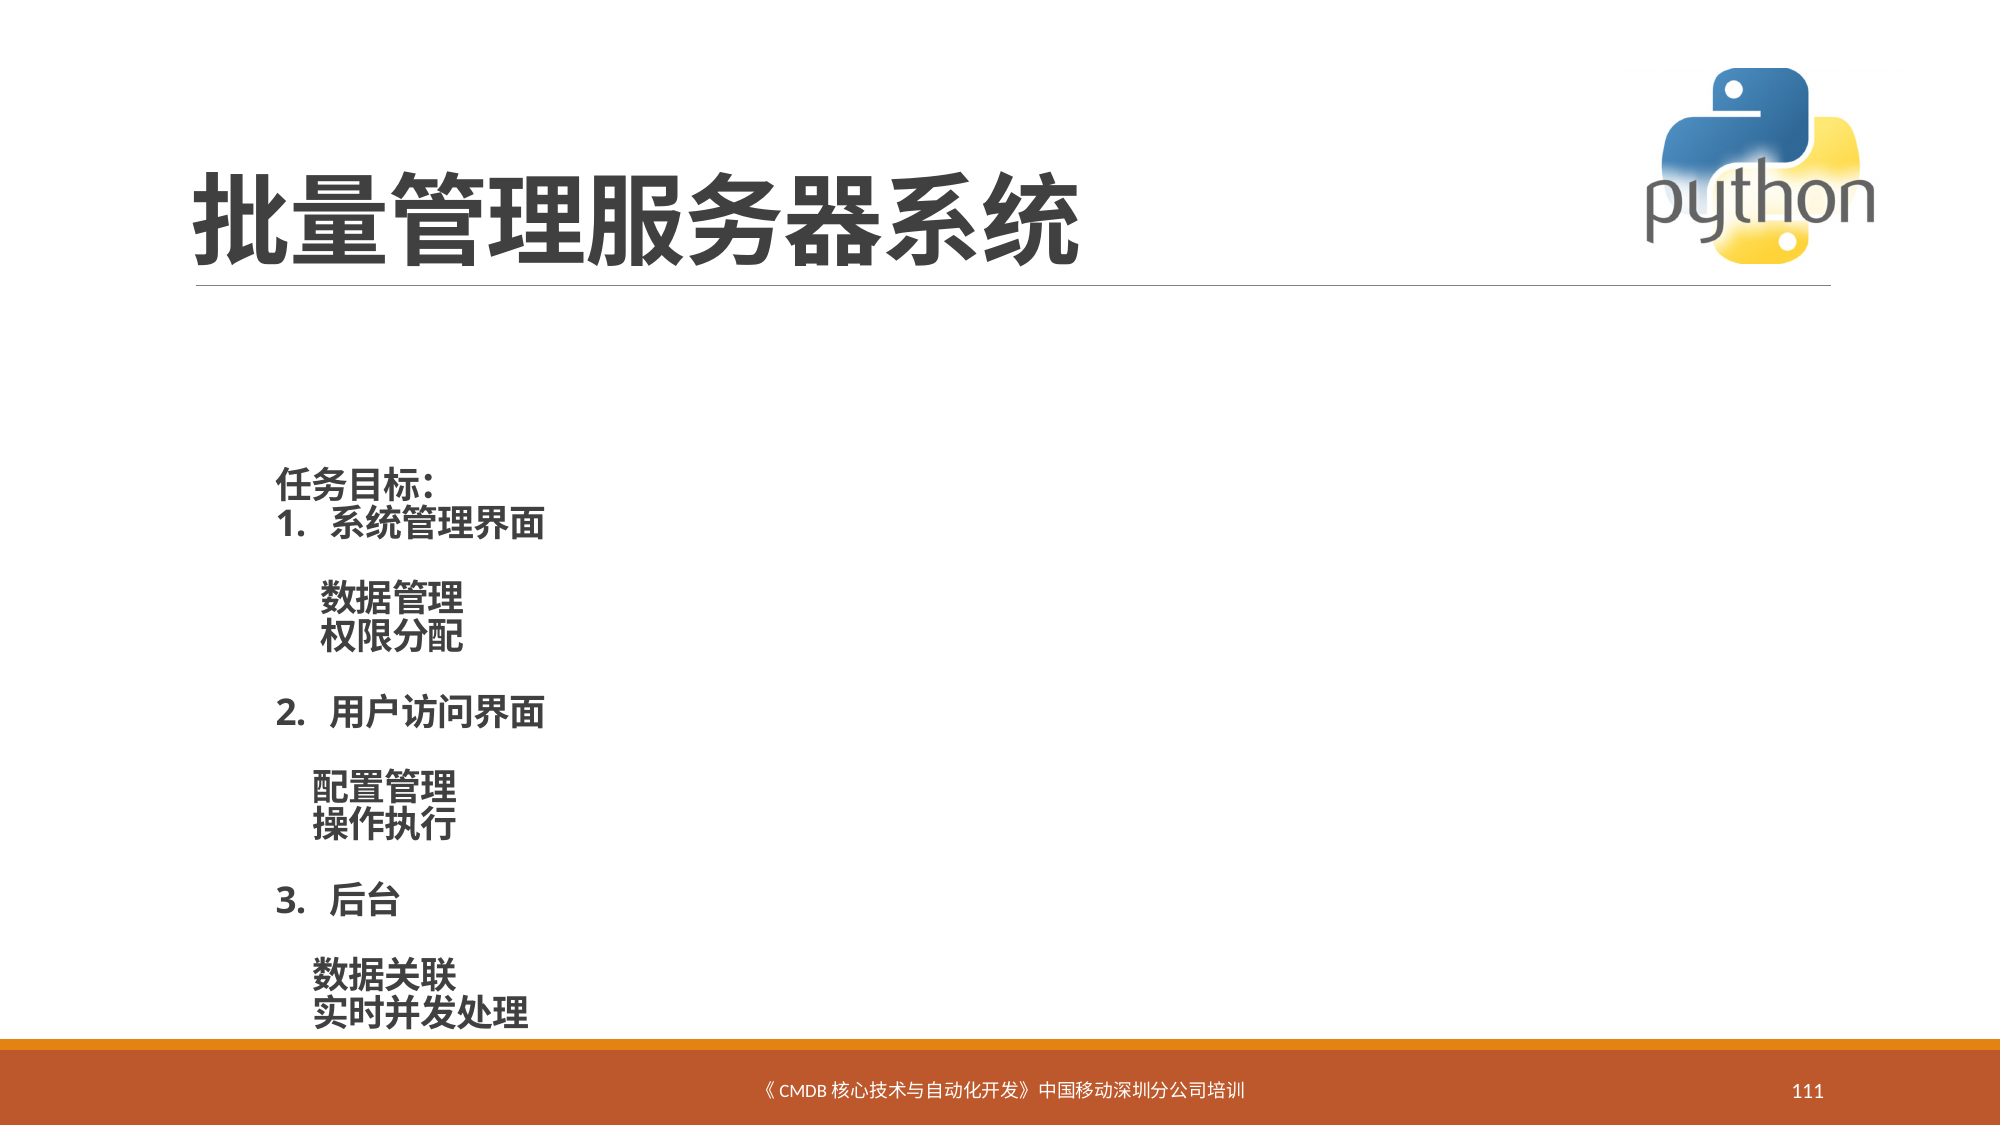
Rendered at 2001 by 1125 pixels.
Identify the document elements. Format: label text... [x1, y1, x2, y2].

text_box 批量管理服务器系统 [175, 46, 1826, 285]
picture [1616, 68, 1906, 264]
title 任务目标： 1. 系统管理界面 数据管理 权限分配 2. 用户访问界面 配置管理 操作执行 3. 后台 数据关联 实时并发处理 [260, 454, 1956, 1125]
